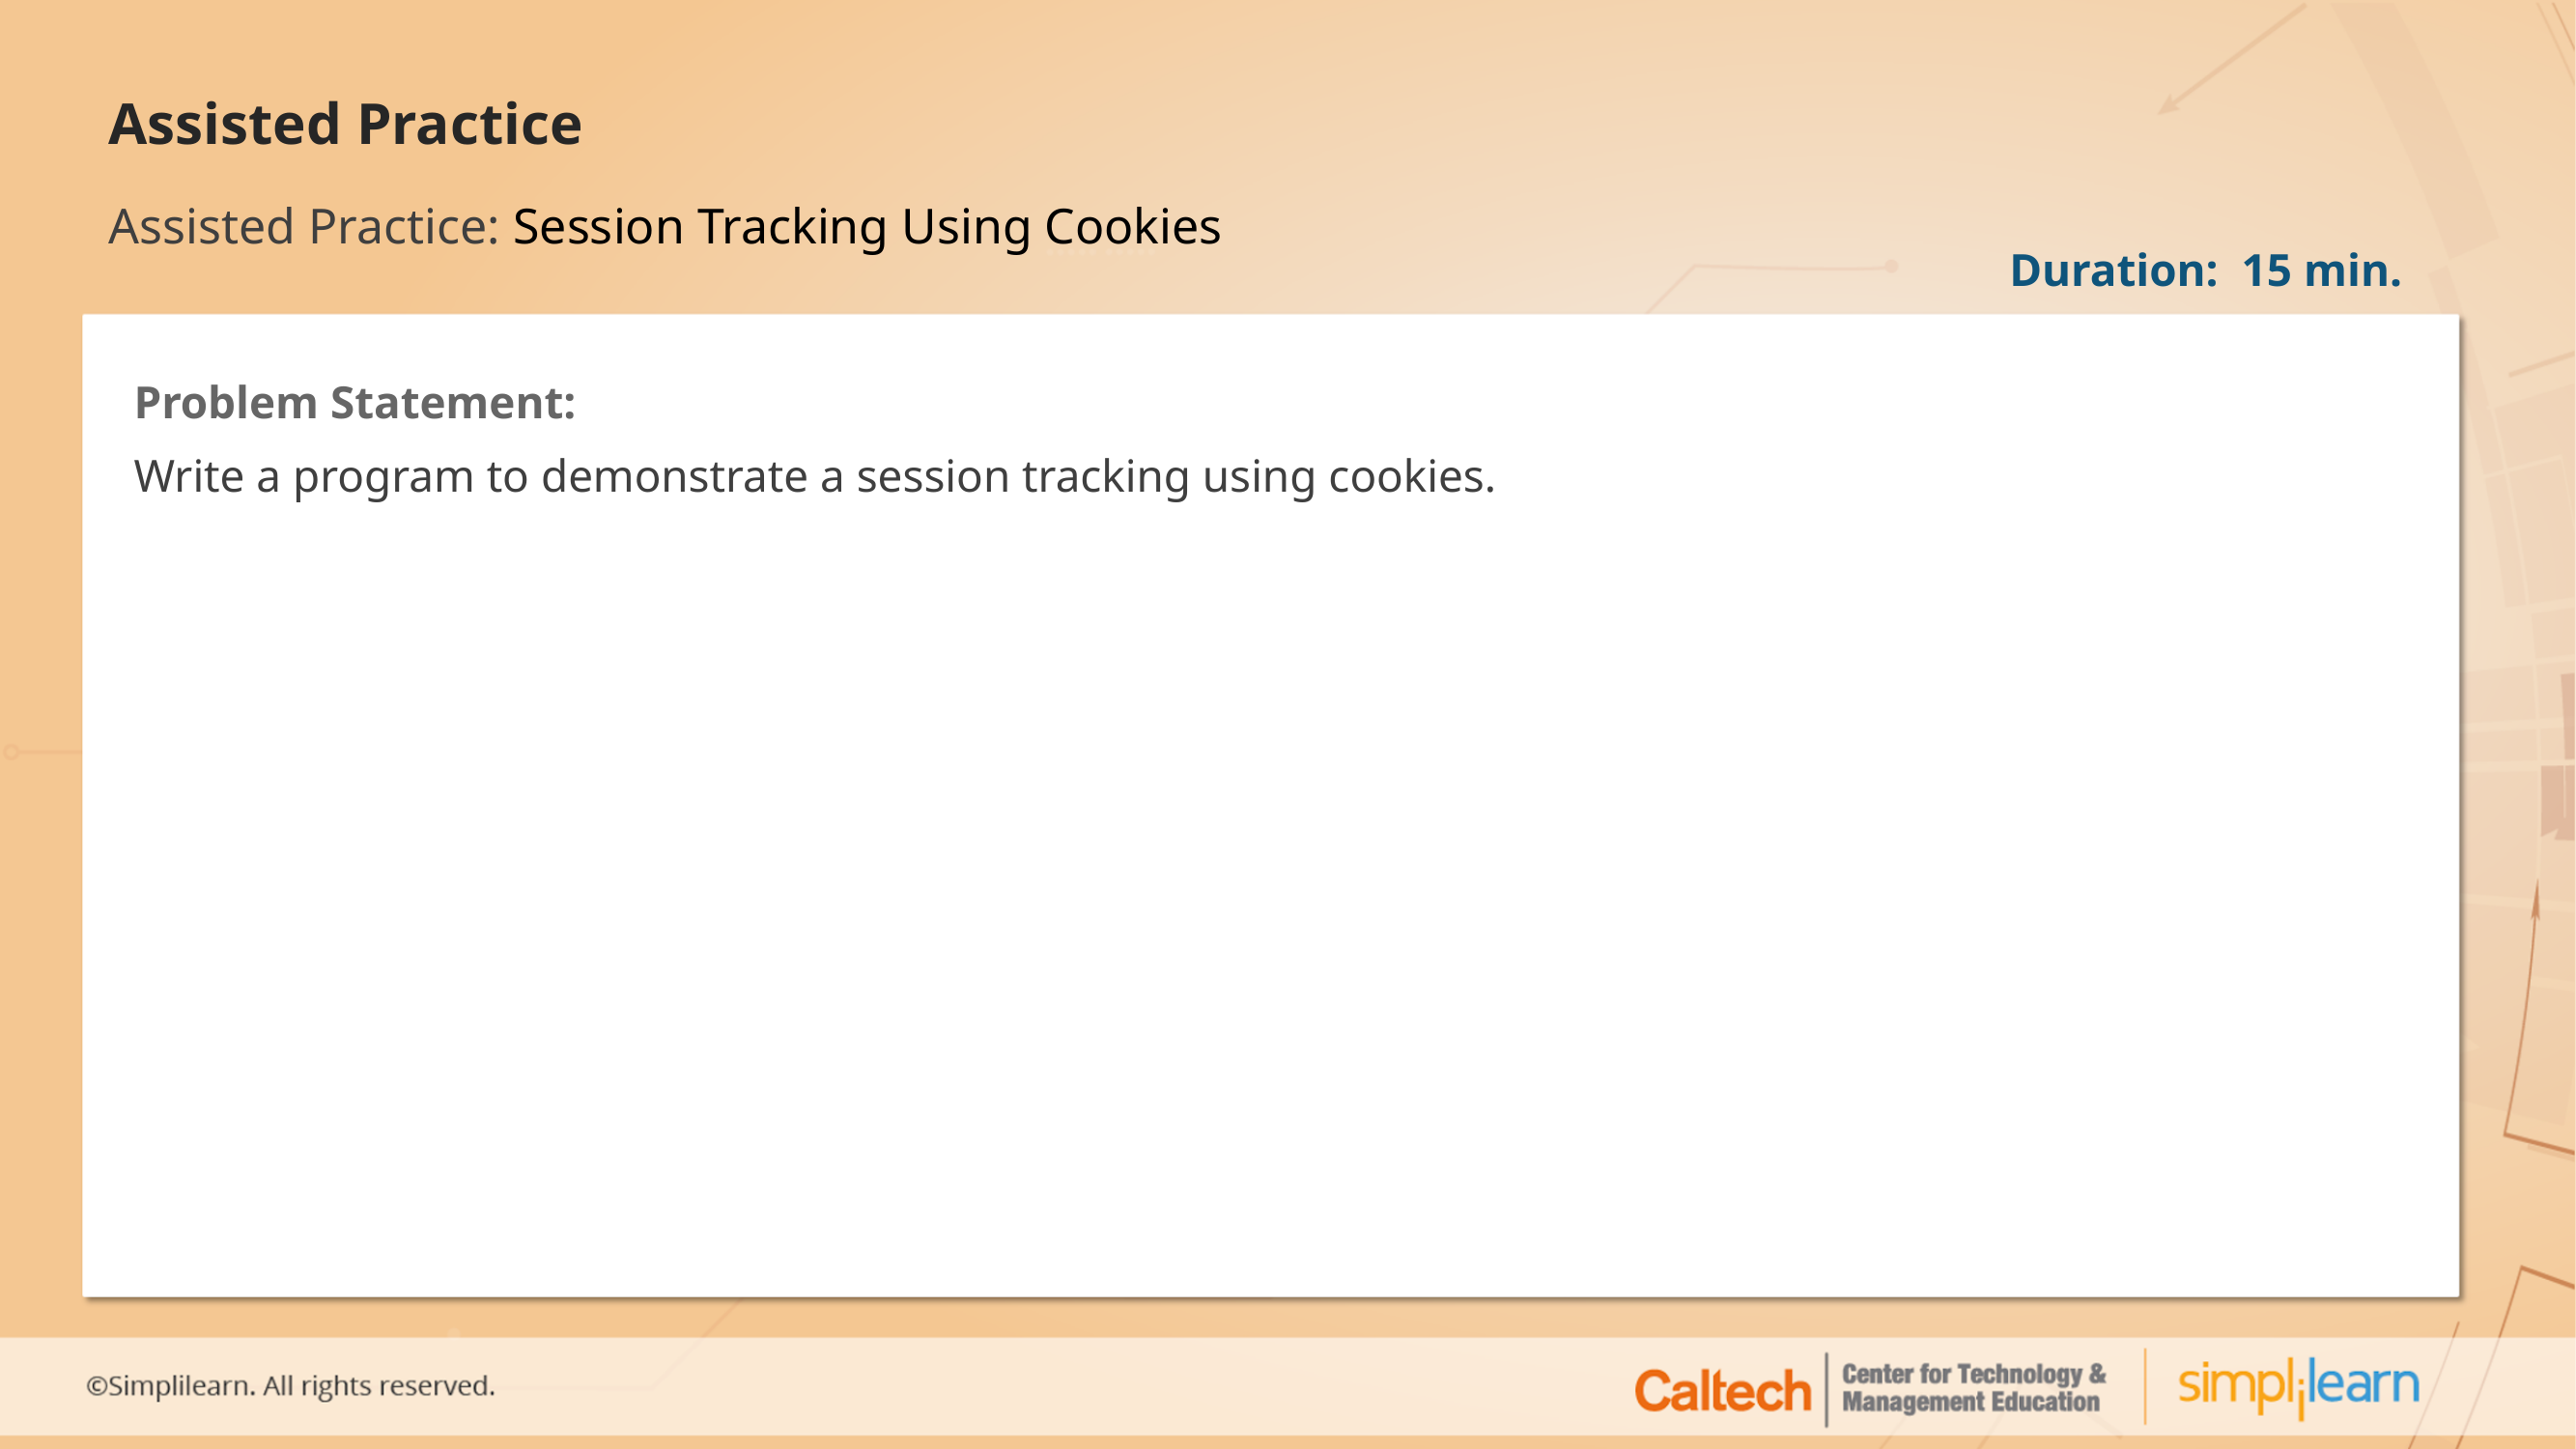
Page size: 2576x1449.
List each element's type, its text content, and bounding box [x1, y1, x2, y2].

title Assisted Practice: Session Tracking Using Cookies [94, 175, 2463, 281]
picture [0, 0, 2576, 1449]
text_box Duration: 15 min. [1995, 243, 2548, 300]
list Problem Statement: Write a program to demonstrate a session tracking using cookies. [119, 374, 2420, 1180]
